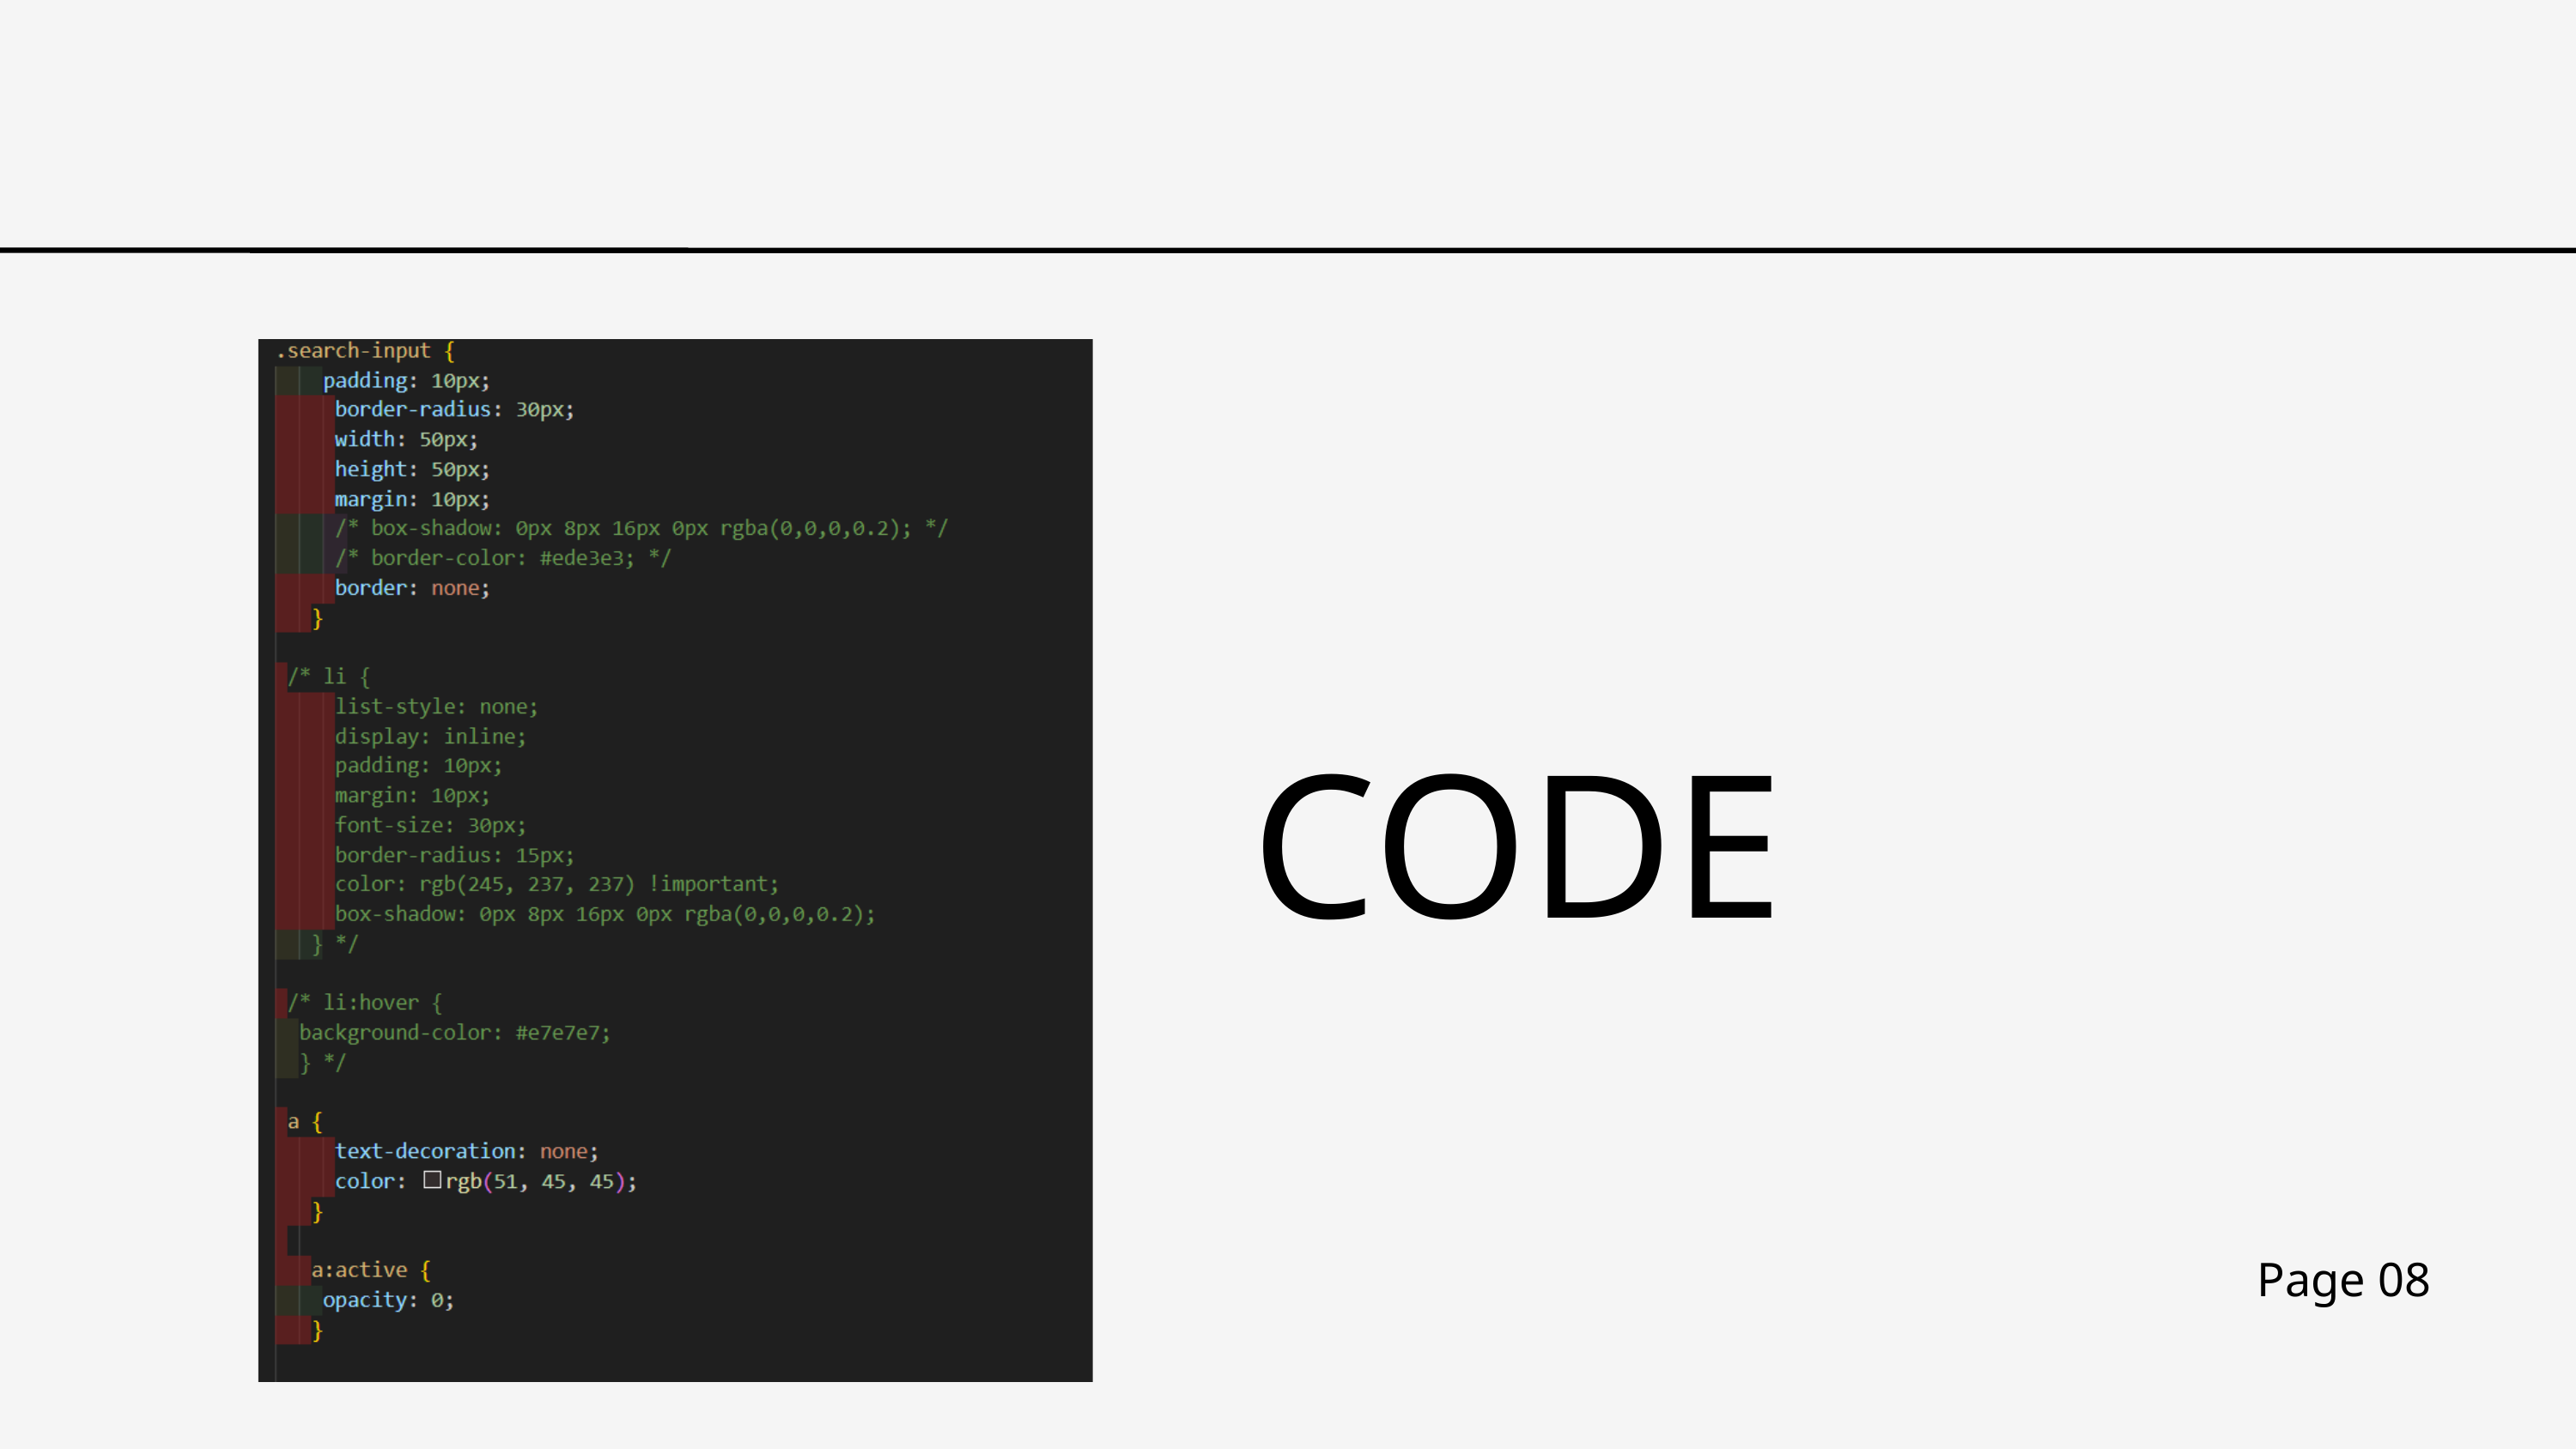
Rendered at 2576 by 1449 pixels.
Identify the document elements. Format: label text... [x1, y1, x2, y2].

text_box Page 08 [2174, 1240, 2432, 1304]
text_box CODE [1200, 801, 2474, 979]
text_box [258, 339, 1093, 1382]
